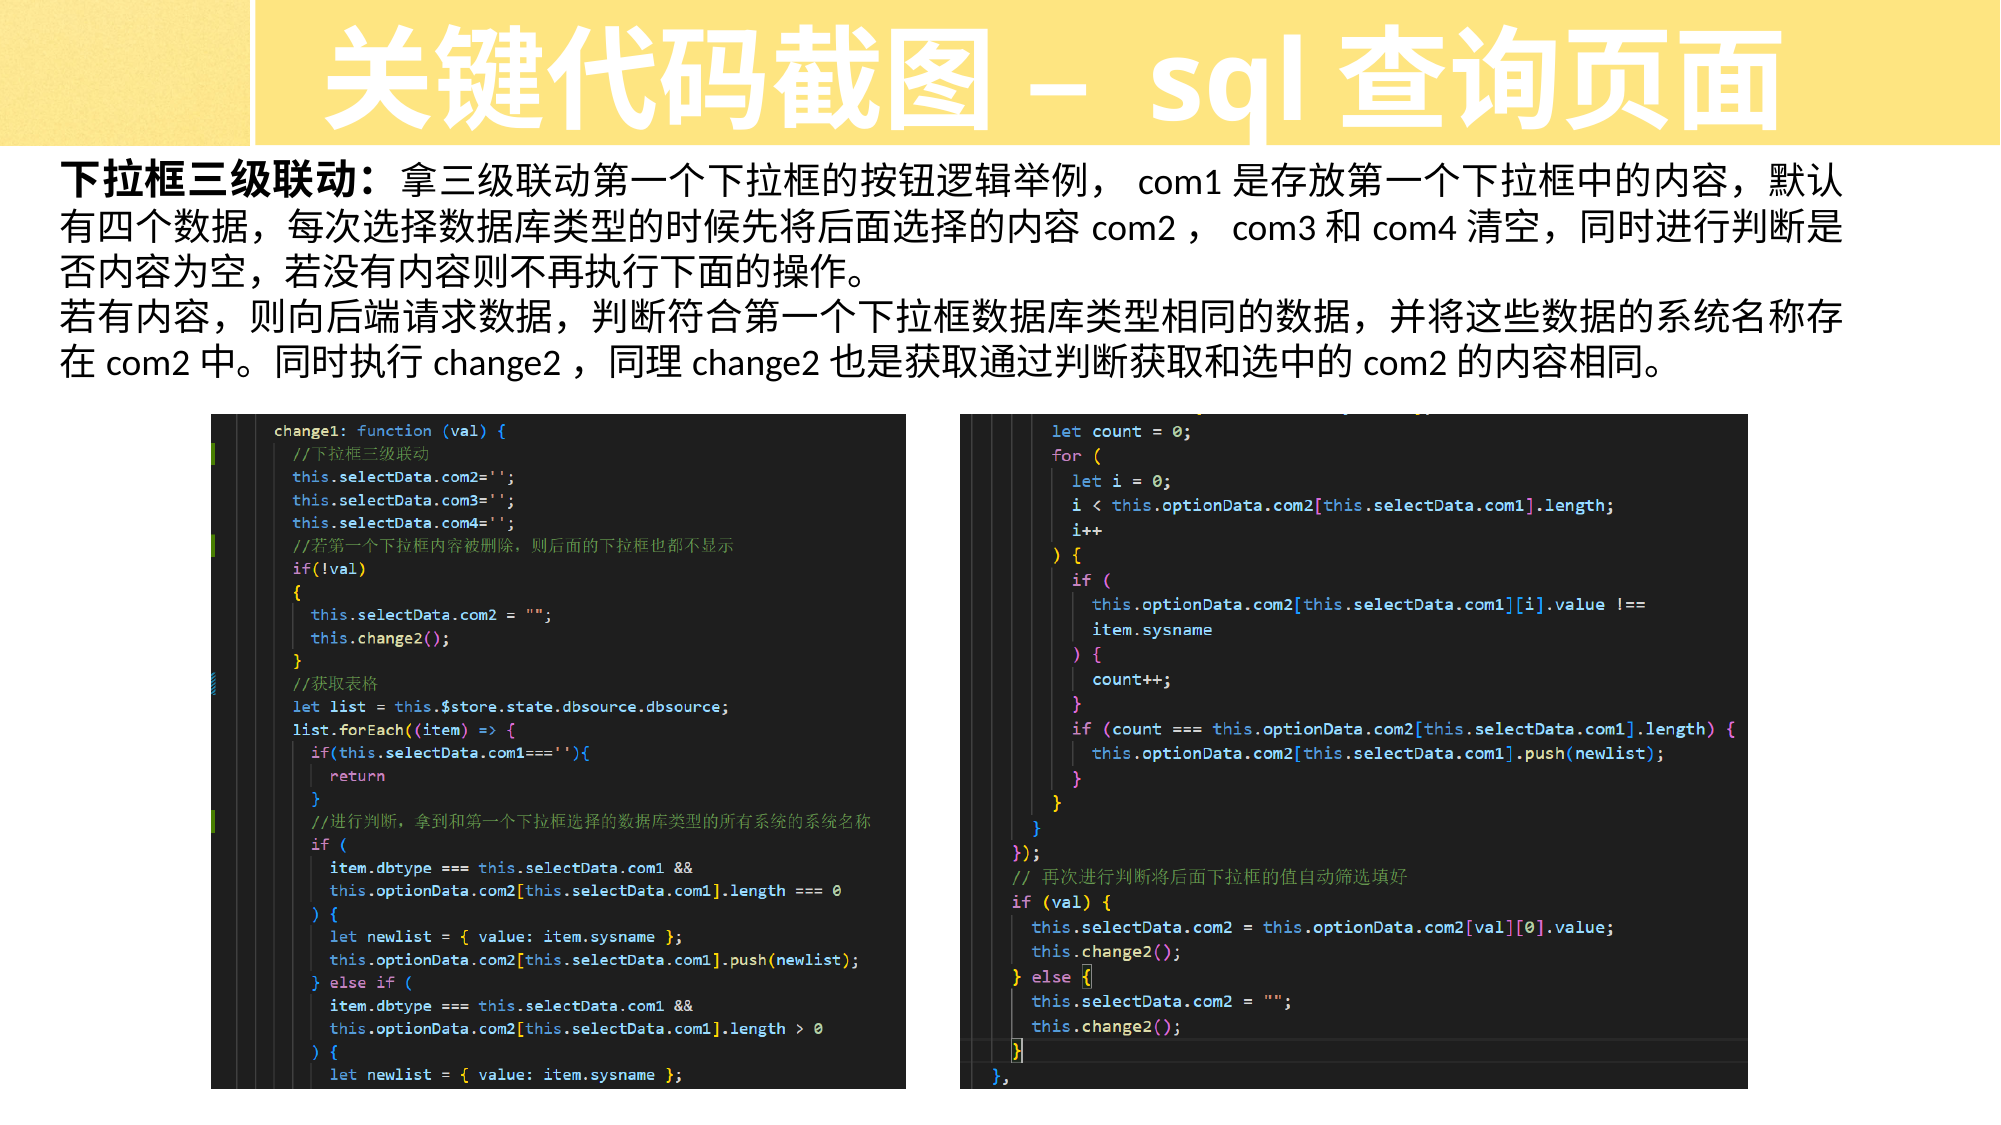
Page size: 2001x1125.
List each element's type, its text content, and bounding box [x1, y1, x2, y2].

text_box 关键代码截图 – sql查询页面 [306, 0, 1882, 151]
picture [0, 0, 250, 146]
picture [960, 414, 1748, 1089]
picture [264, 20, 1293, 144]
text_box 下拉框三级联动：拿三级联动第一个下拉框的按钮逻辑举例，com1是存放第一个下拉框中的内容，默认有四个数据，每次选择数据库类型的时候先将后面选择的内容com2，com3和com4清空，同时进行判断是否内容为空，若没有内容则不再执行下面的操作。 若有内容，则向后端请求数据，判断符合第一个下拉框数据库类型相同的数据，并将这些数据的系统名称存在com2中。同时执行change2，同理change2也是获取通过判断获取和选中的com2的内容相同。 [44, 145, 1860, 436]
picture [211, 414, 906, 1089]
